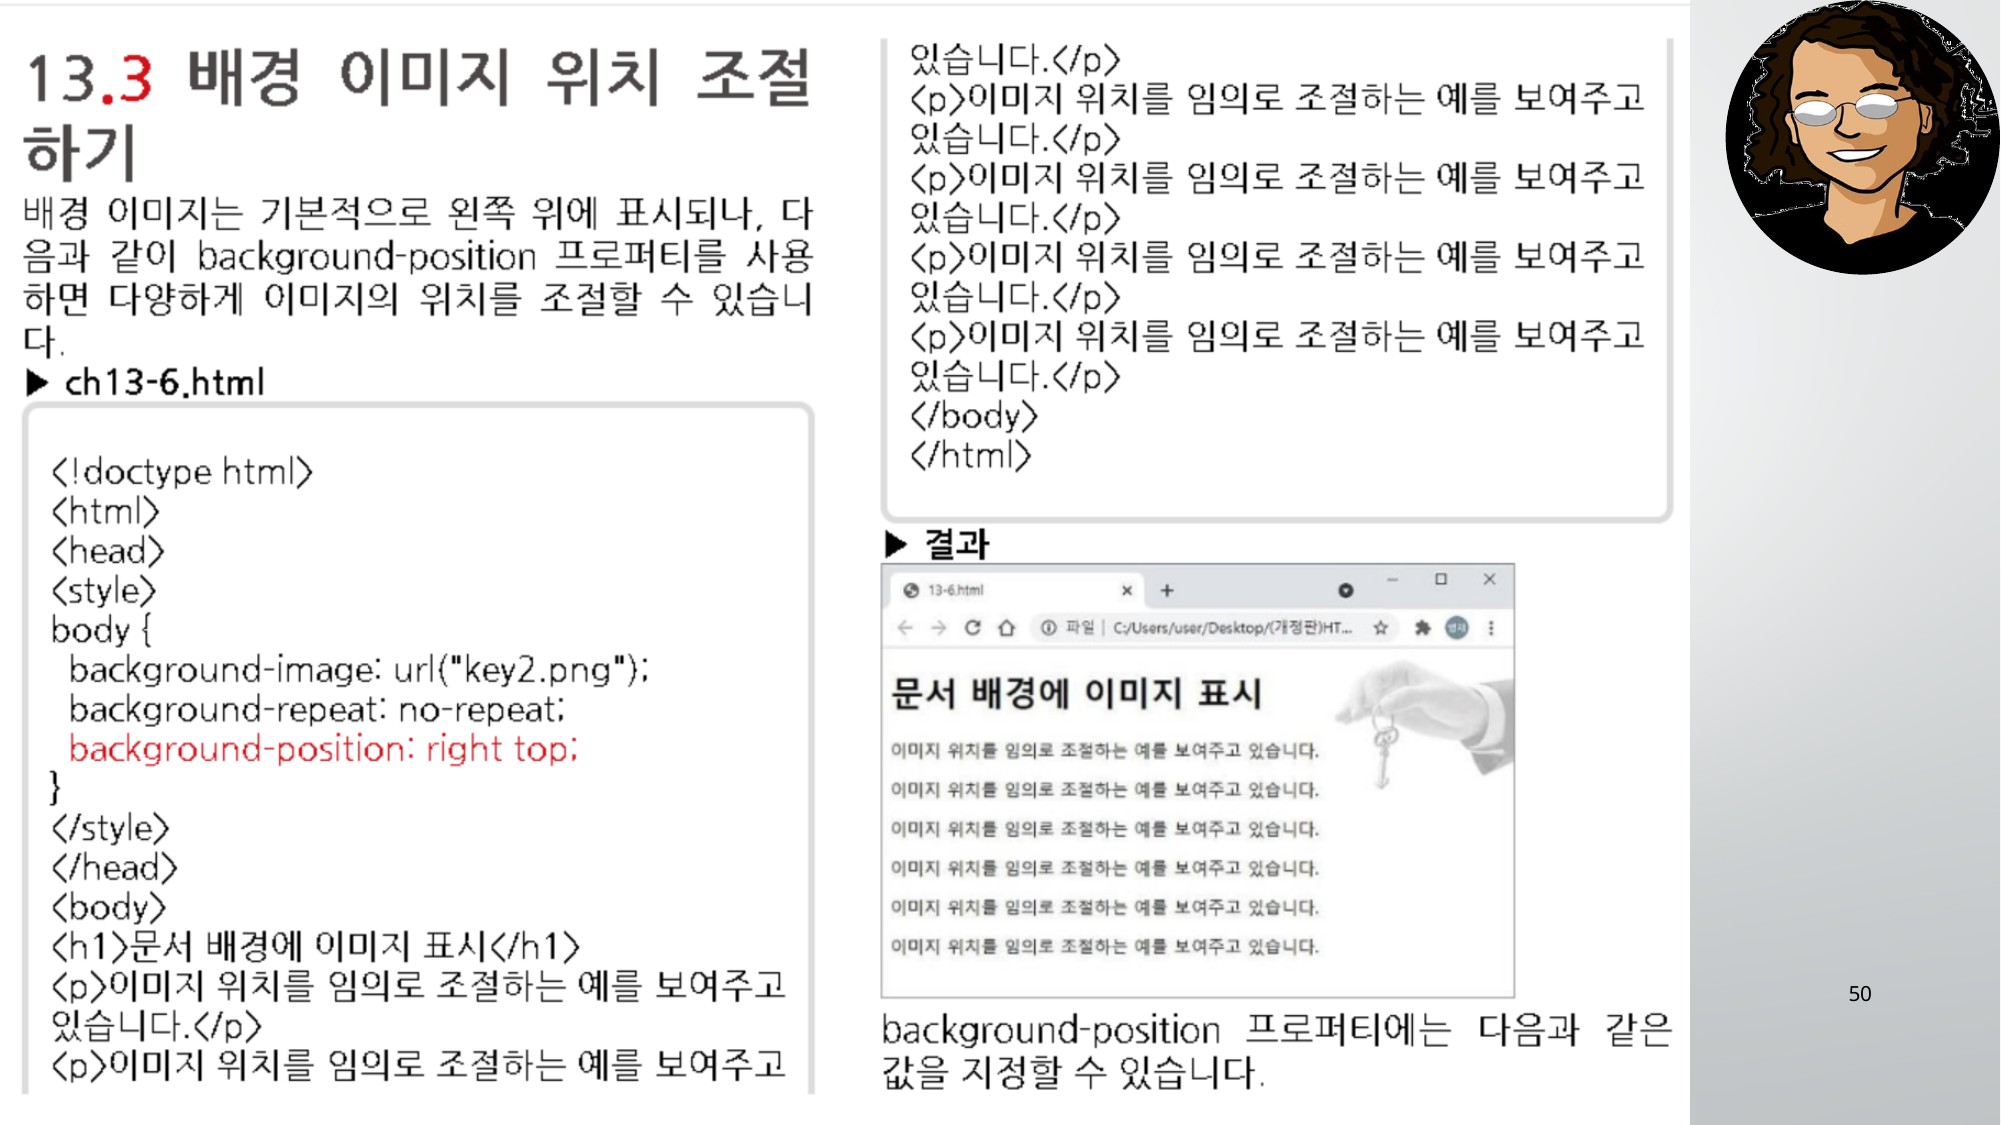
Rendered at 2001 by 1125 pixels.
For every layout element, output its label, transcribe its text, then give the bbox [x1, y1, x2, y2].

picture [0, 0, 2001, 1125]
slide_number ‹#› [1796, 965, 1887, 1025]
